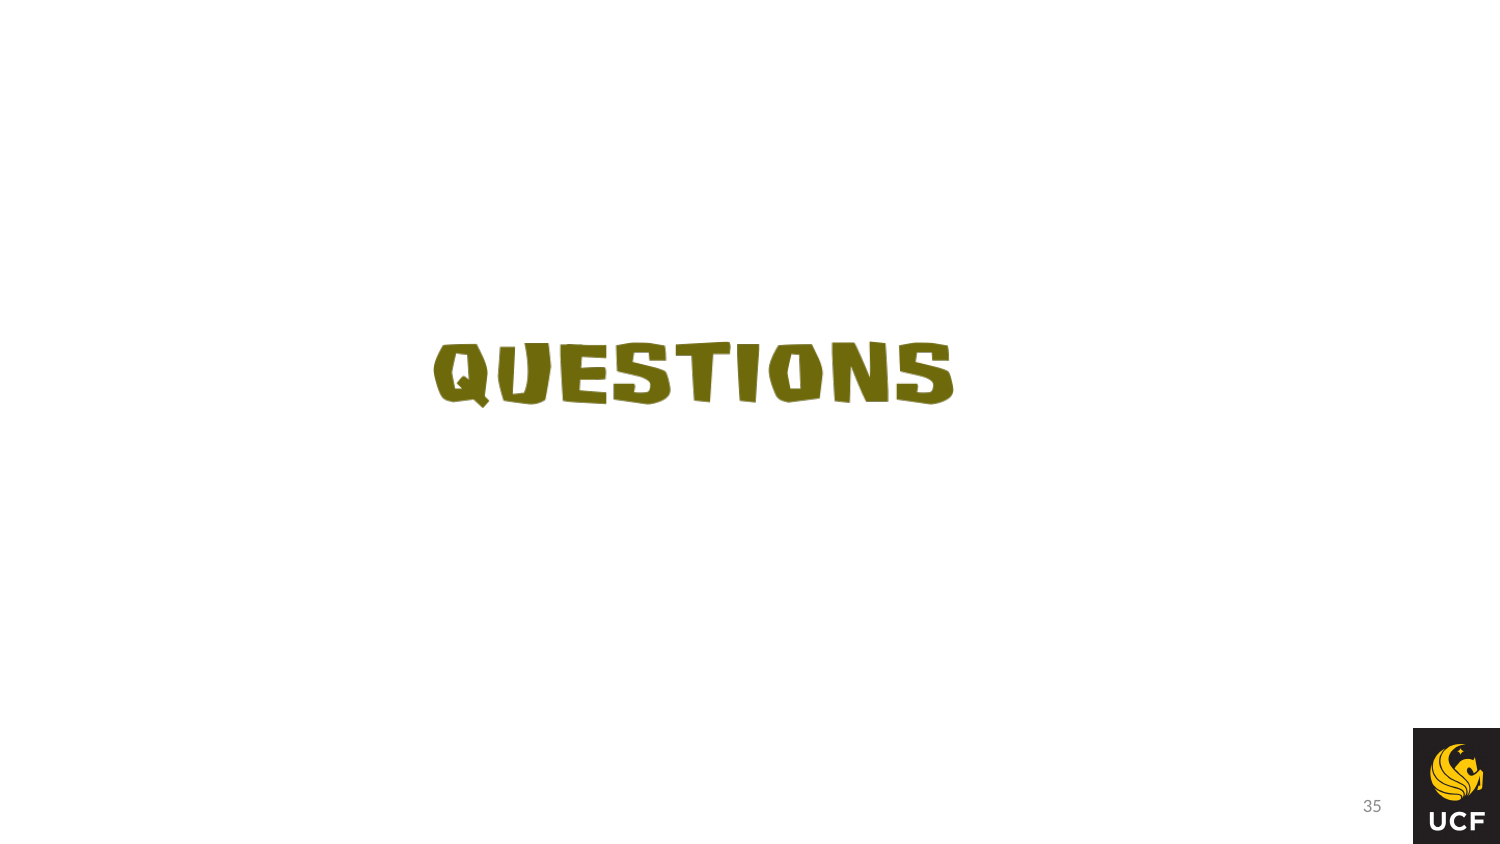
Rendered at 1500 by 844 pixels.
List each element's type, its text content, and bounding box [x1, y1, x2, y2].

picture [433, 341, 954, 409]
slide_number 35 [1059, 782, 1397, 827]
picture [1413, 728, 1500, 844]
